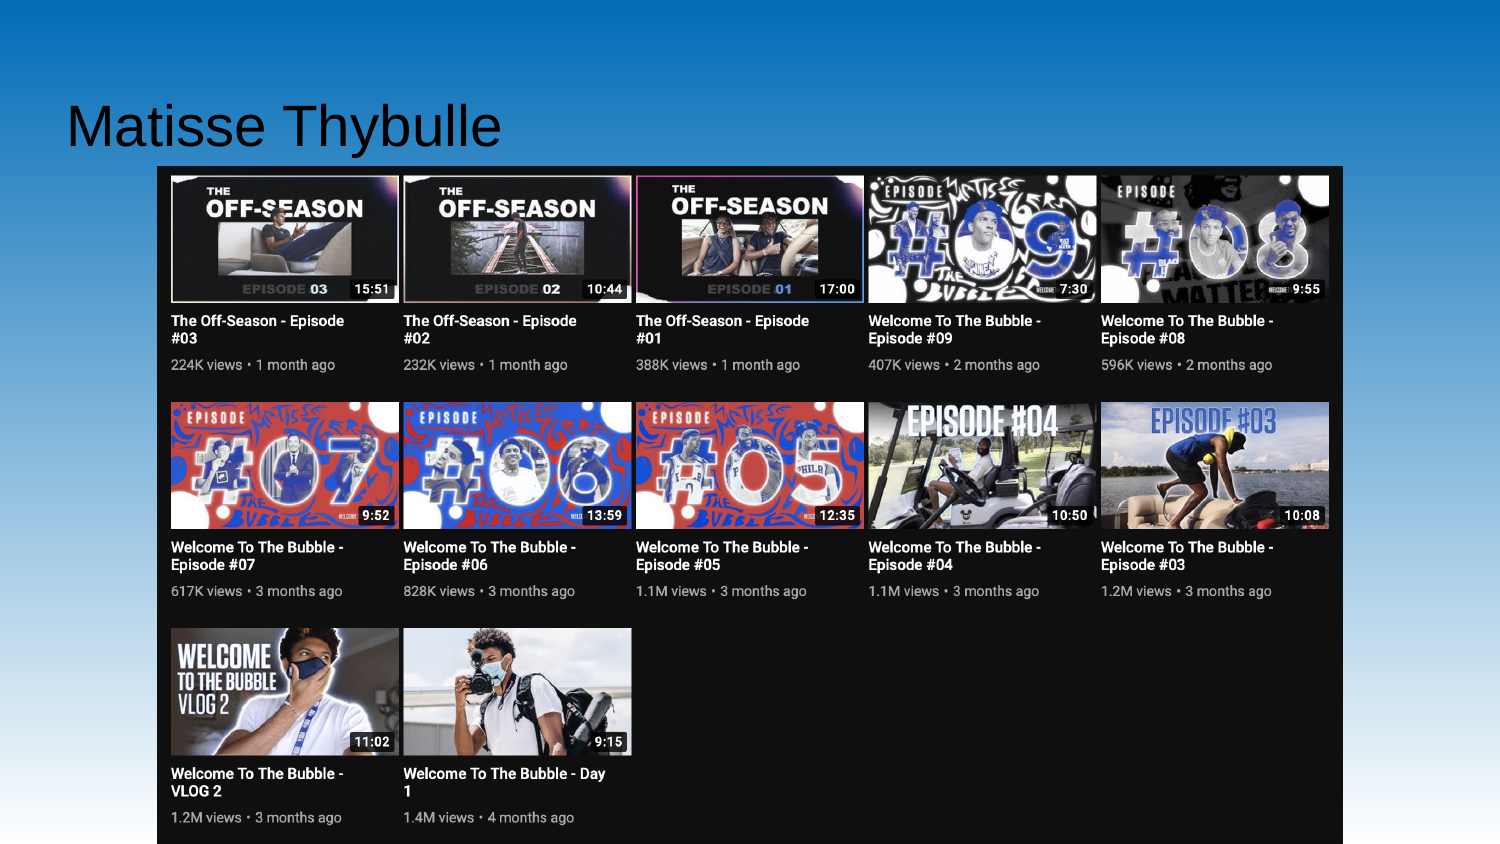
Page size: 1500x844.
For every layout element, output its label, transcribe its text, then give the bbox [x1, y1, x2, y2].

title Matisse Thybulle [51, 72, 1449, 167]
picture [156, 166, 1344, 844]
